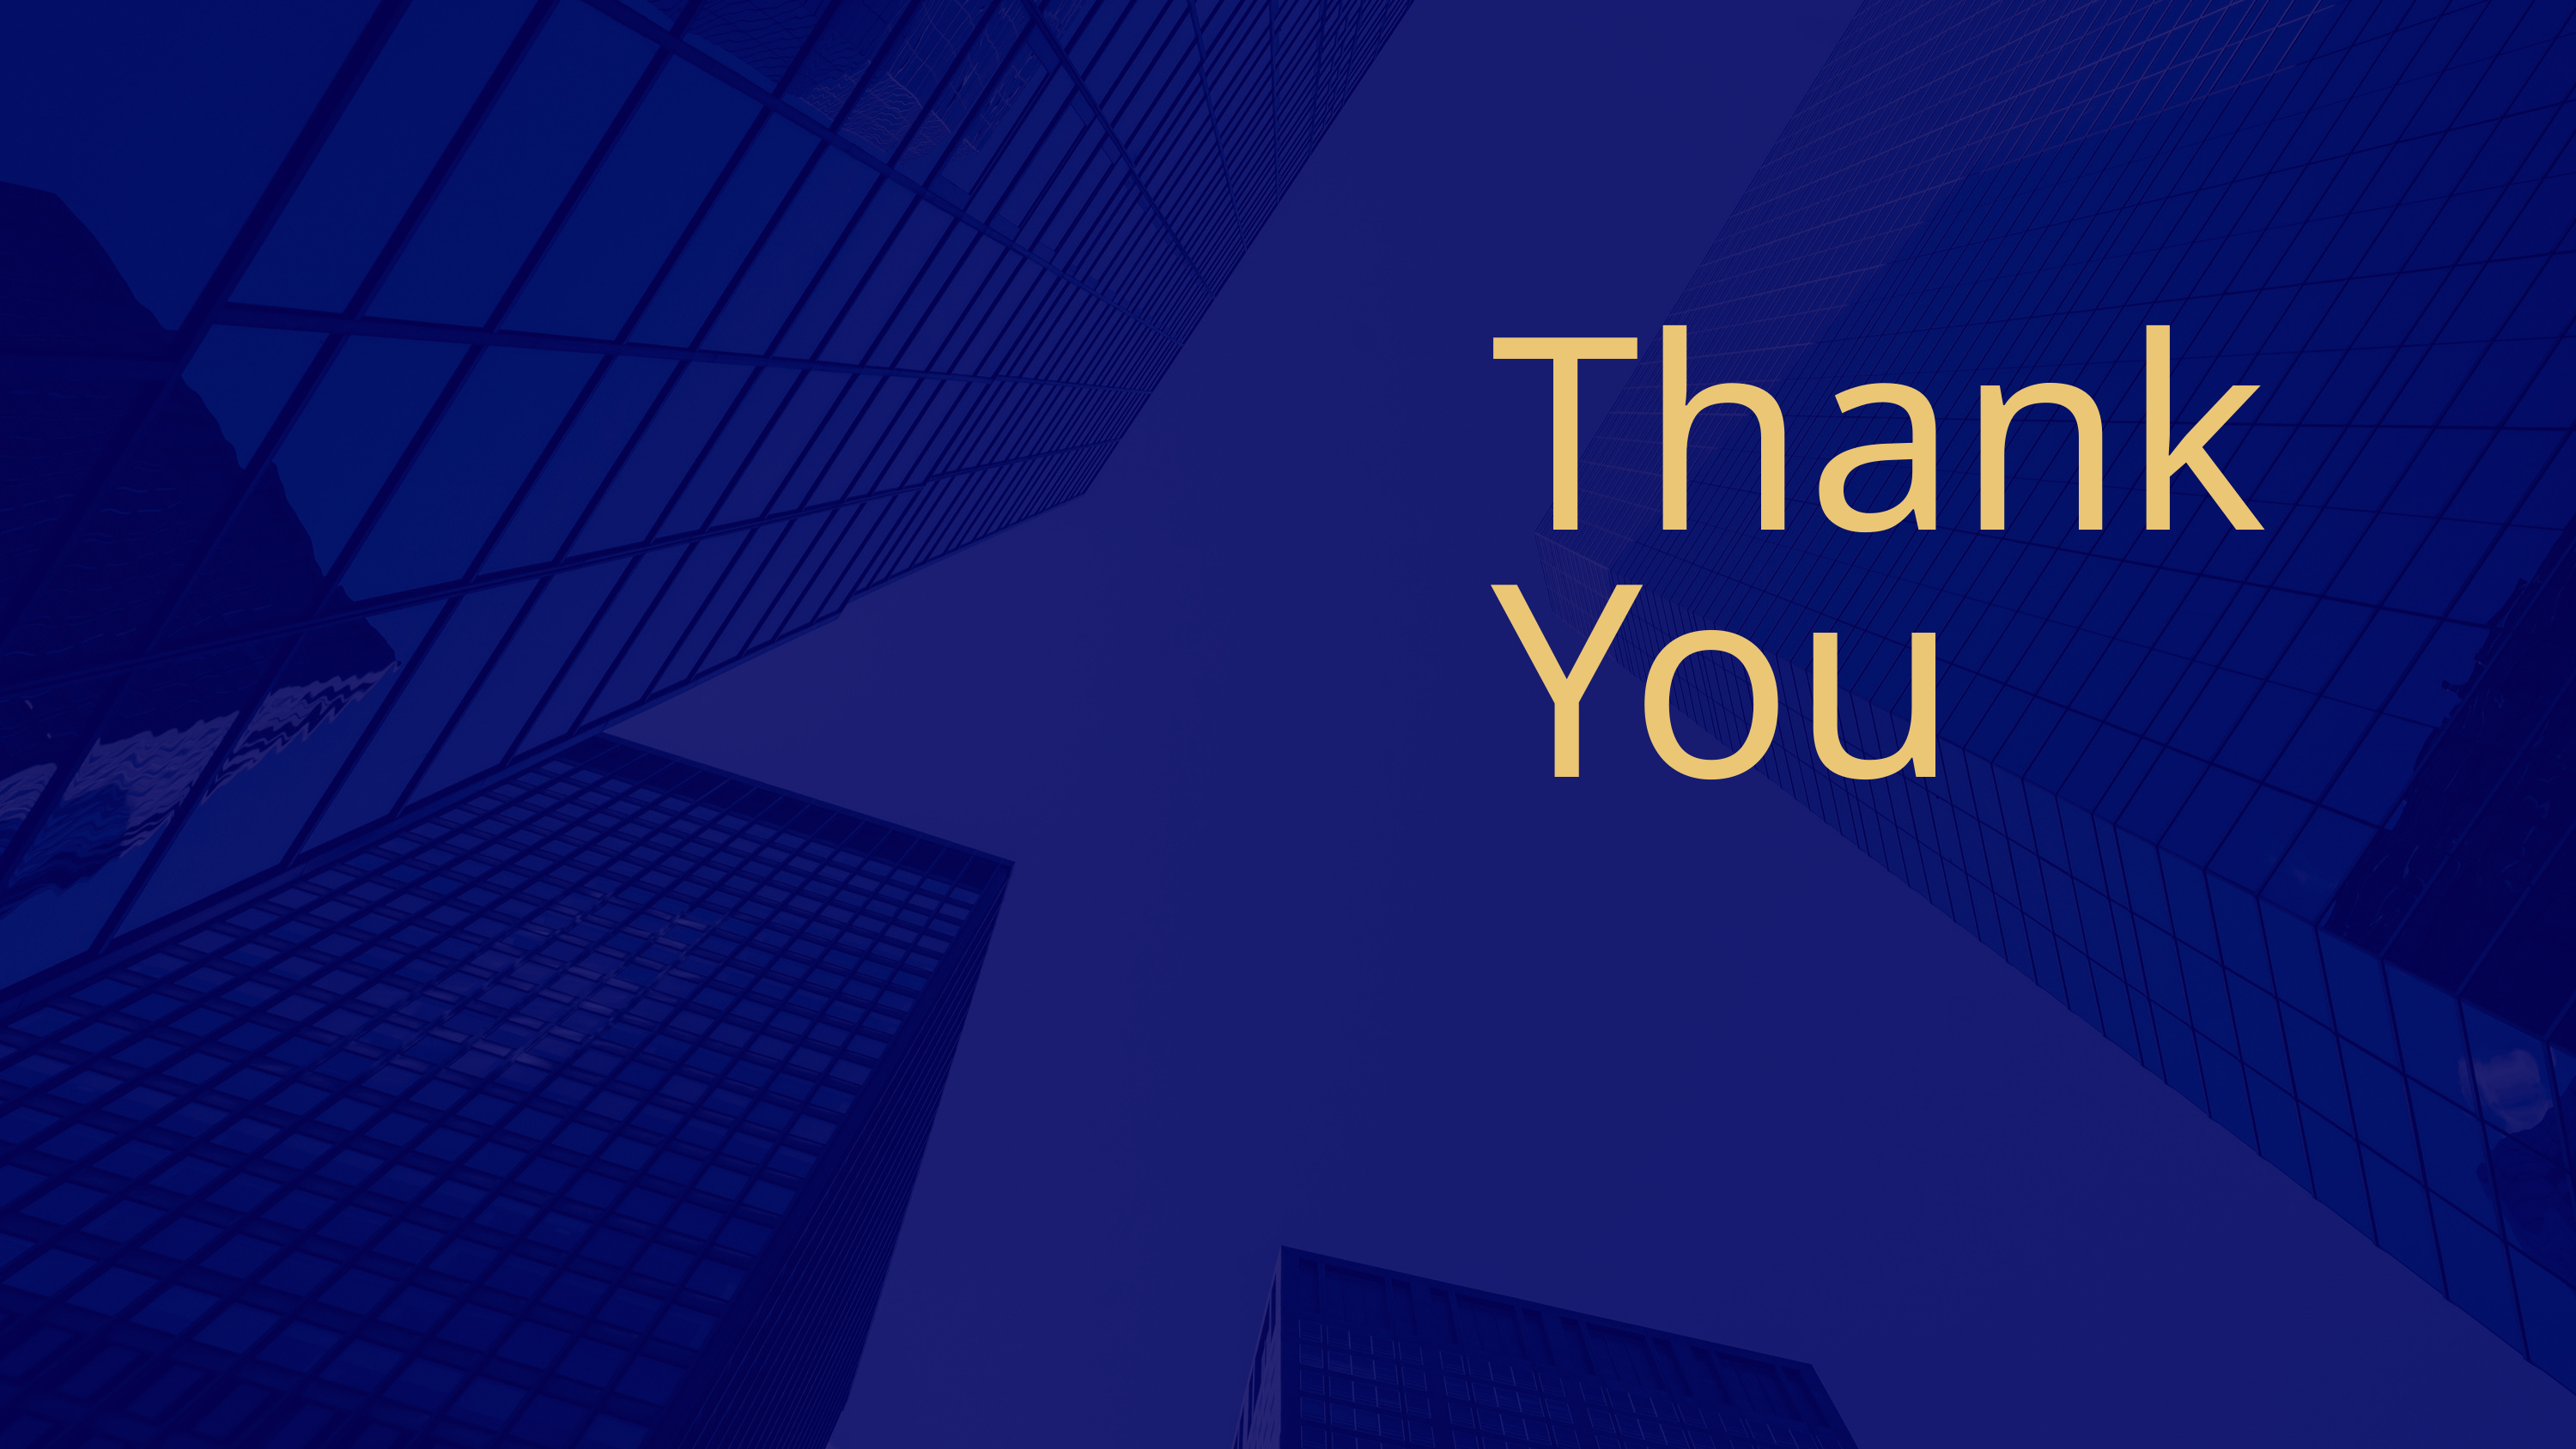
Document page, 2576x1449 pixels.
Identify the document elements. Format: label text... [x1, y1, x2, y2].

text_box [0, 0, 2576, 1449]
text_box Thank You [1491, 336, 2432, 832]
